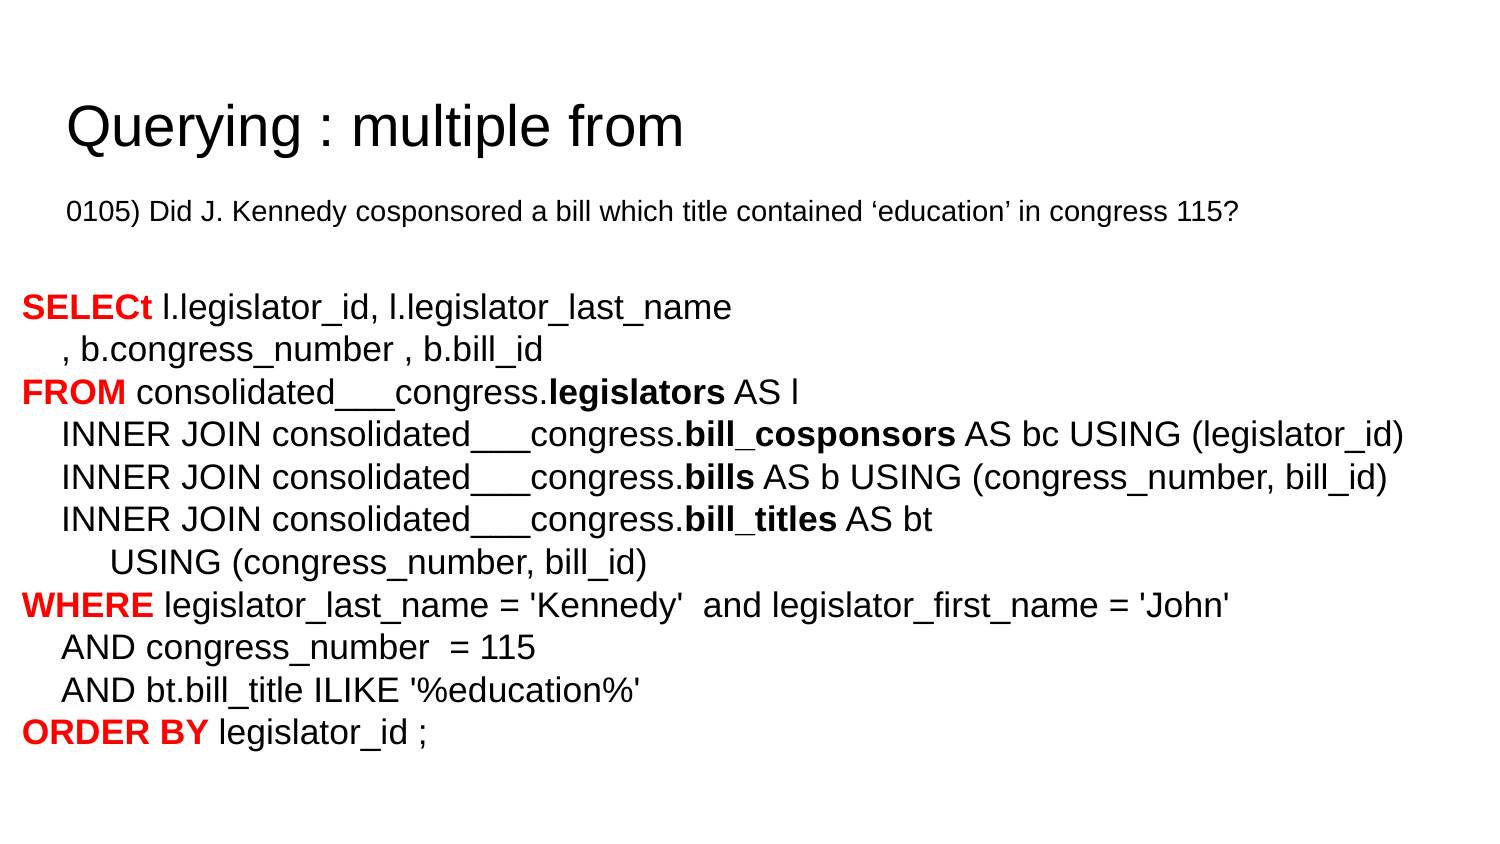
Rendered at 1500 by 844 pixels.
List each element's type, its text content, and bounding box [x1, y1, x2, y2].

title Querying : multiple from [51, 72, 1449, 167]
text_box SELECt l.legislator_id, l.legislator_last_name , b.congress_number , b.bill_id FROM consolidated___congress.legislators AS l INNER JOIN consolidated___congress.bill_cosponsors AS bc USING (legislator_id) INNER JOIN consolidated___congress.bills AS b USING (congress_number, bill_id) INNER JOIN consolidated___congress.bill_titles AS bt USING (congress_number, bill_id) WHERE legislator_last_name = 'Kennedy' and legislator_first_name = 'John' AND congress_number = 115 AND bt.bill_title ILIKE '%education%' ORDER BY legislator_id ; [6, 268, 1427, 844]
list 0105) Did J. Kennedy cosponsored a bill which title contained ‘education’ in congress 115? [51, 177, 1449, 738]
